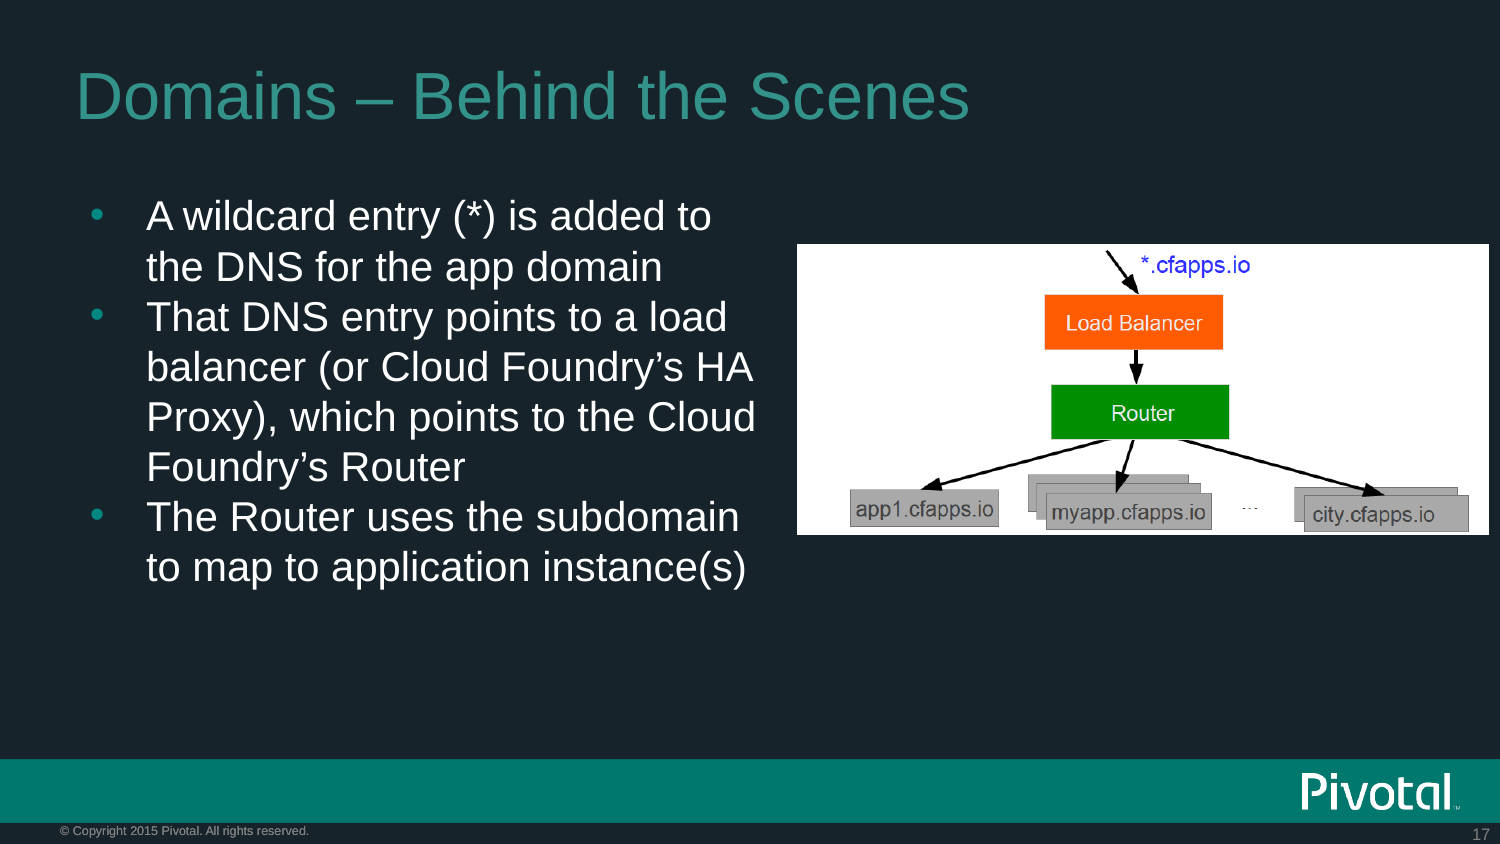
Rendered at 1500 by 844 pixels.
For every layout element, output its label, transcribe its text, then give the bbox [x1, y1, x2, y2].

title Domains – Behind the Scenes [75, 52, 1425, 113]
list A wildcard entry (*) is added to the DNS for the app domain That DNS entry points to a load balancer (or Cloud Foundry’s HA Proxy), which points to the Cloud Foundry’s Router The Router uses the subdomain to map to application instance(s) [75, 181, 784, 698]
picture [797, 244, 1489, 535]
picture [1302, 773, 1460, 810]
